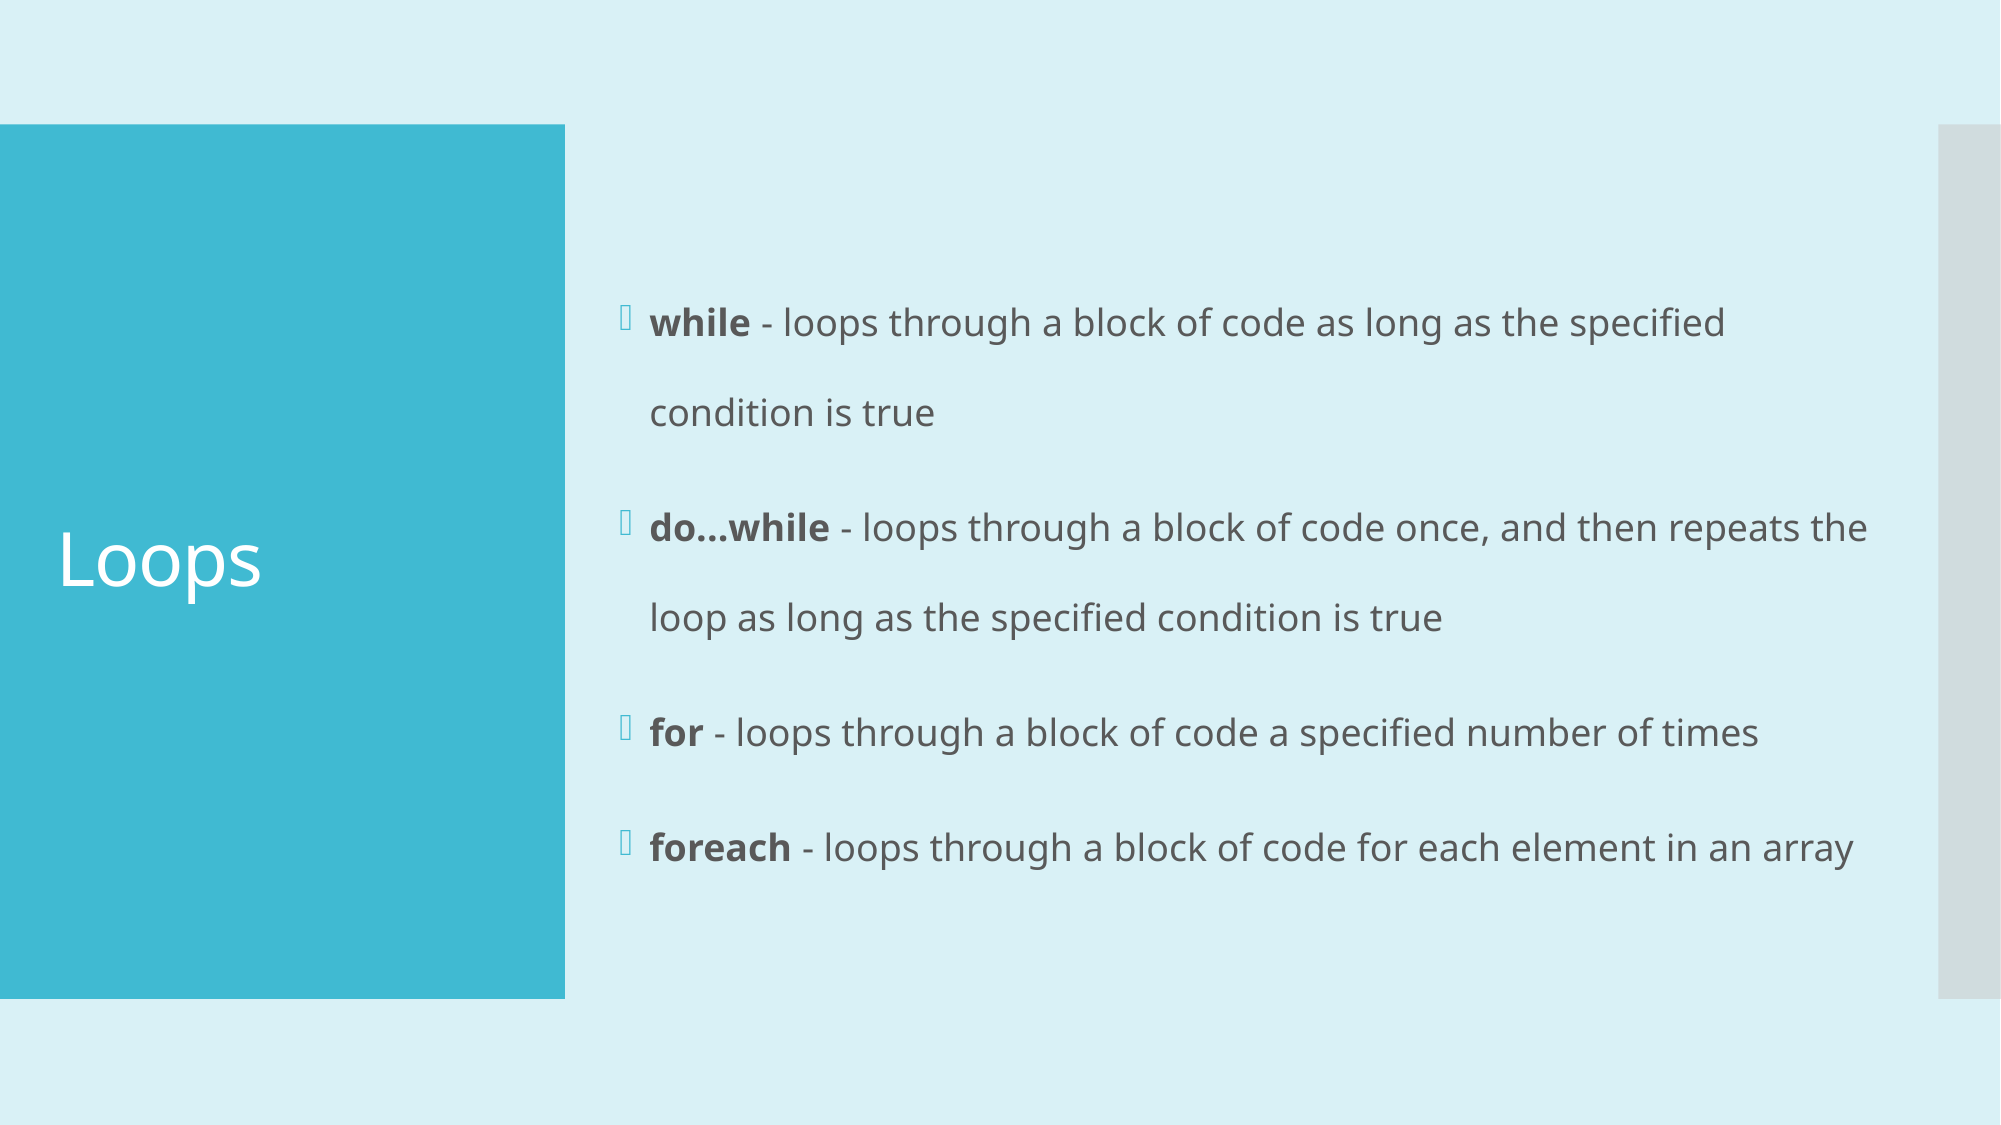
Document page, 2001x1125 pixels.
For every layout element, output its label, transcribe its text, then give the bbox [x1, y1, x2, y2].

list while - loops through a block of code as long as the specified condition is true do...while - loops through a block of code once, and then repeats the loop as long as the specified condition is true for - loops through a block of code a specified number of times foreach - loops through a block of code for each element in an array [604, 117, 1905, 1006]
title Loops [41, 184, 525, 940]
